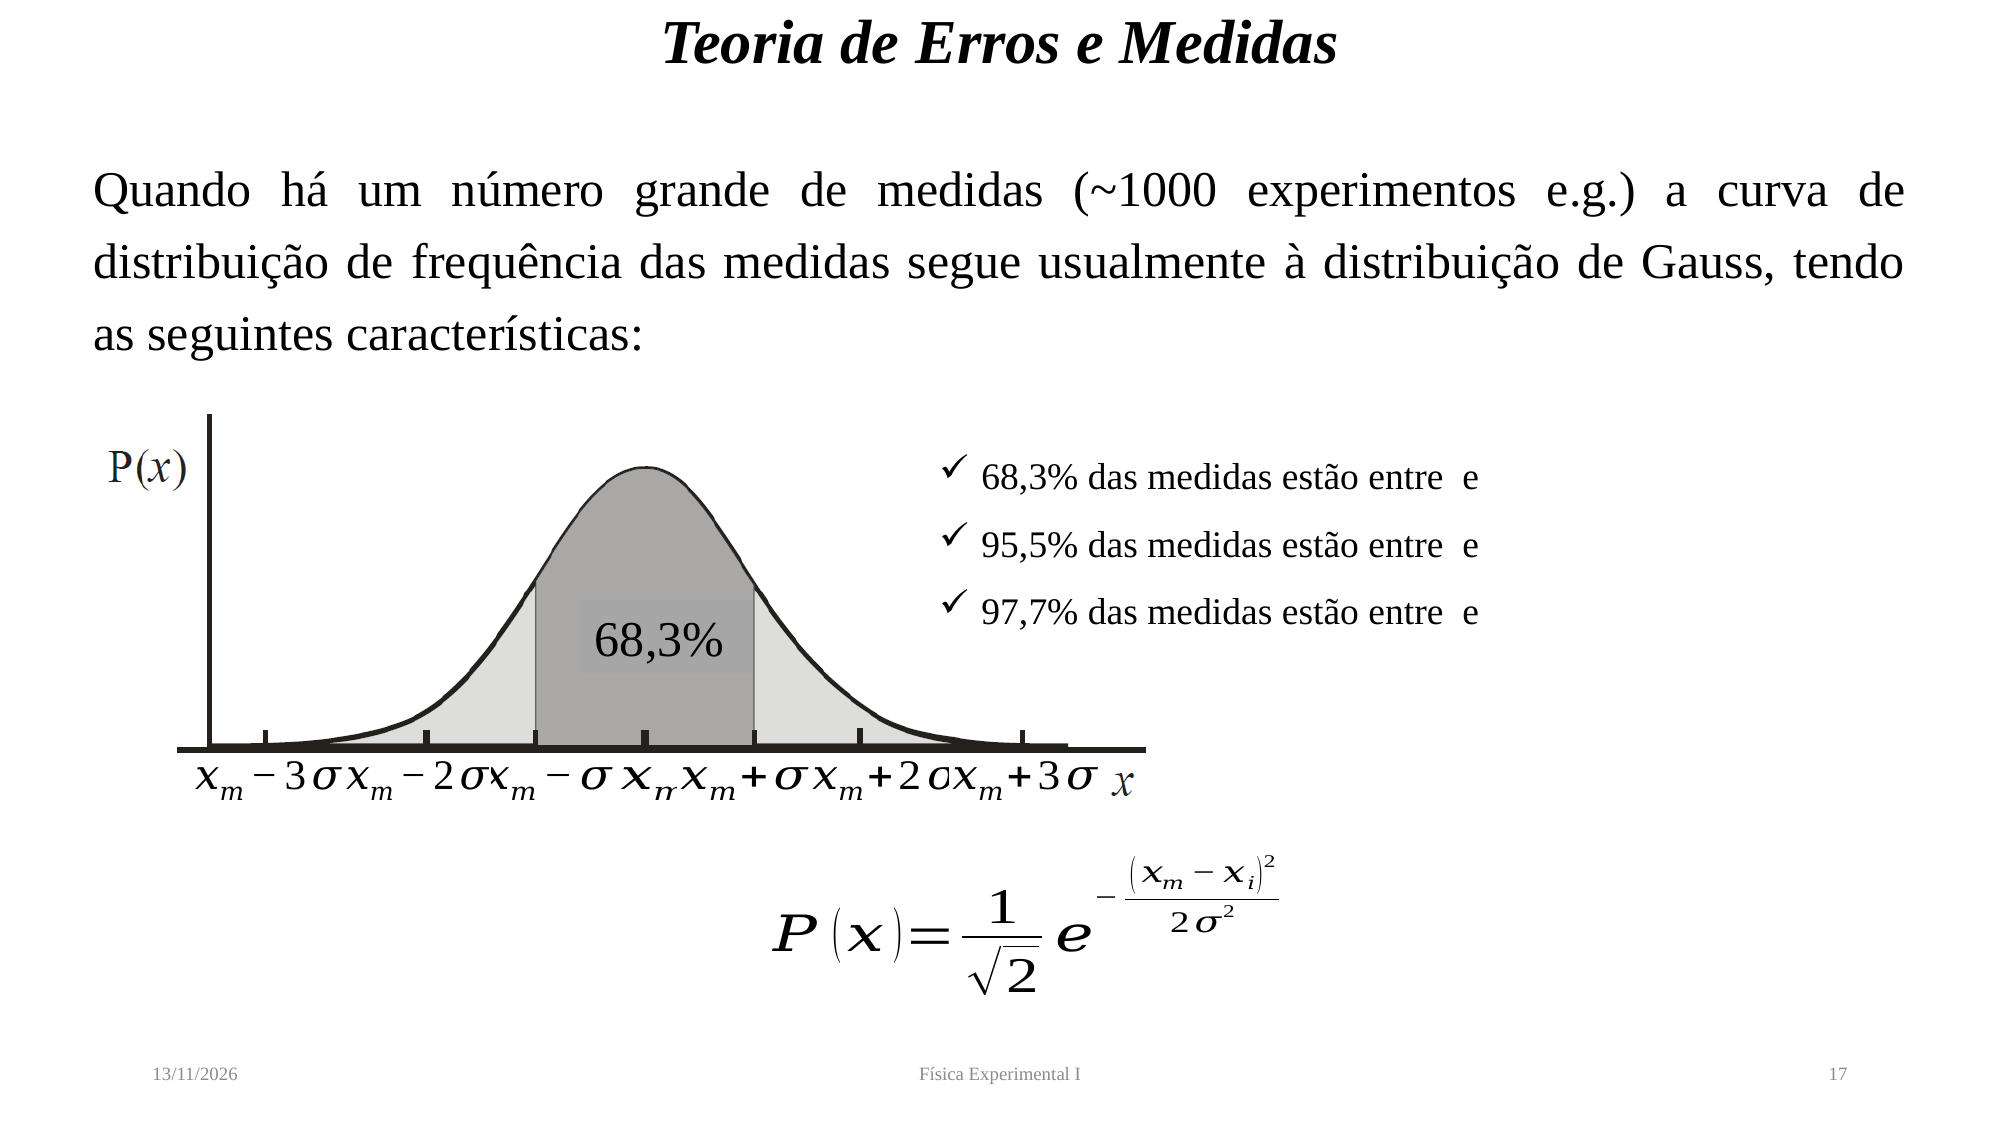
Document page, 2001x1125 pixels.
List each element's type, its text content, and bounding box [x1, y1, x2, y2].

title Teoria de Erros e Medidas [0, 2, 2000, 85]
text_box Quando há um número grande de medidas (~1000 experimentos e.g.) a curva de distribuição de frequência das medidas segue usualmente à distribuição de Gauss, tendo as seguintes características: [78, 137, 1922, 368]
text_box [102, 403, 1164, 807]
slide_number 17 [1412, 1042, 1863, 1103]
footer Física Experimental I [662, 1042, 1338, 1103]
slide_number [137, 1042, 588, 1103]
